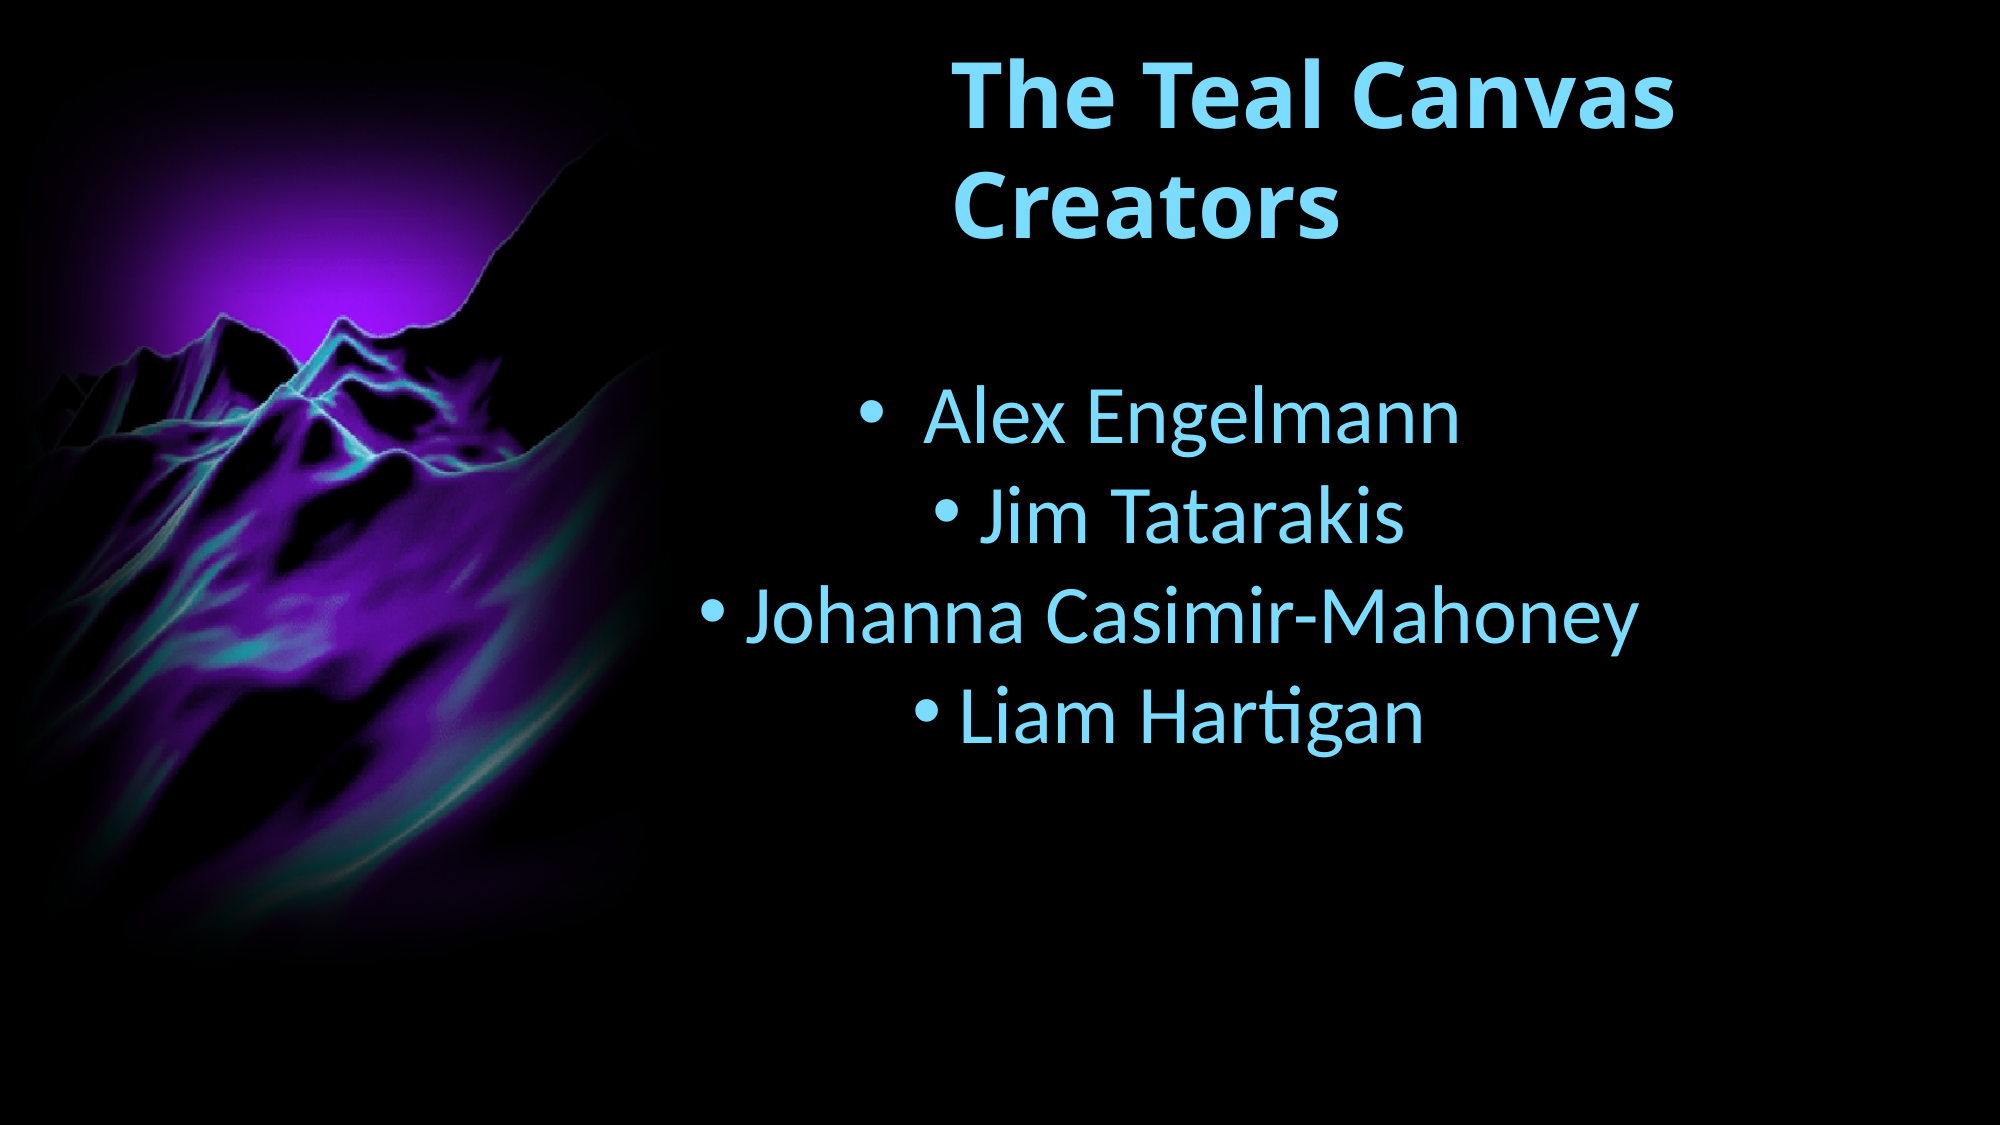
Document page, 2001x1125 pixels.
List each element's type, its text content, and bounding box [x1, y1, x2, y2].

text_box Alex Engelmann Jim Tatarakis Johanna Casimir-Mahoney Liam Hartigan [685, 352, 1840, 768]
text_box The Teal Canvas Creators [936, 29, 2000, 264]
picture [0, 0, 685, 988]
